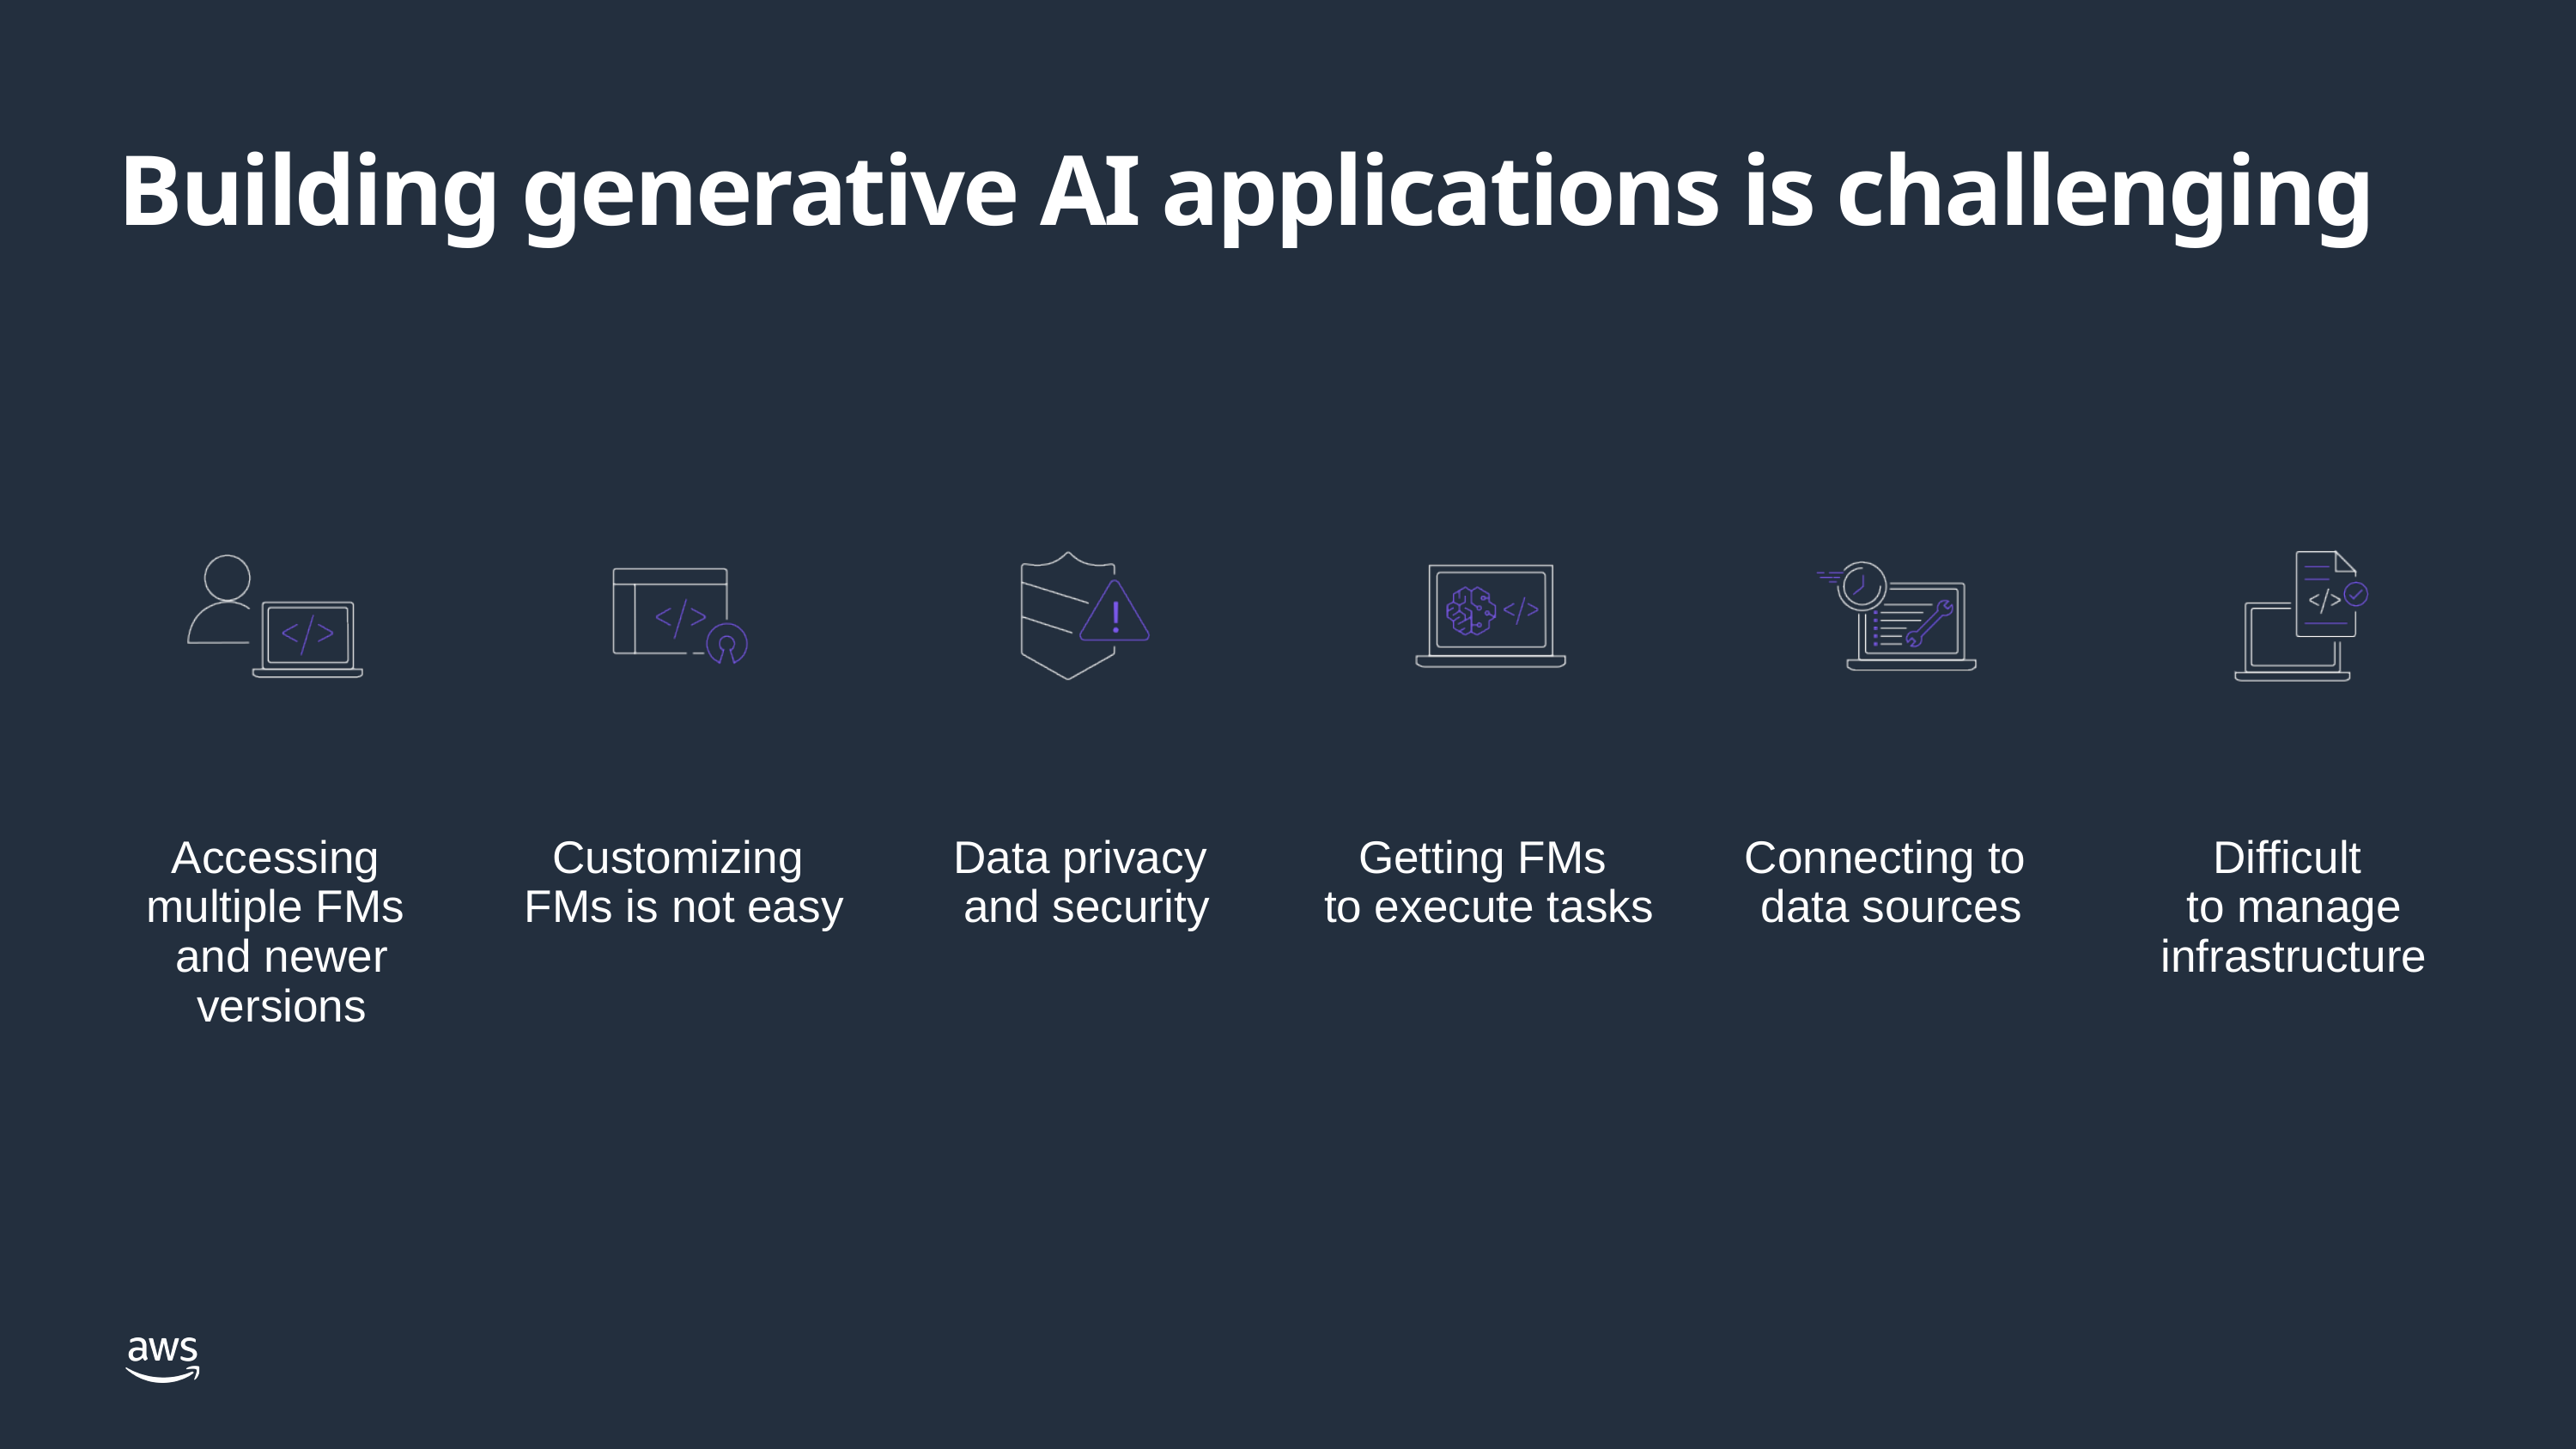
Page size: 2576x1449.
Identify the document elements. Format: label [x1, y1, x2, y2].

text_box [118, 136, 2437, 335]
text_box [1348, 473, 1636, 761]
text_box [893, 831, 1280, 1199]
text_box [943, 473, 1230, 761]
text_box [1296, 831, 1683, 1199]
text_box [2159, 473, 2446, 761]
text_box [538, 473, 825, 761]
text_box [125, 1337, 200, 1383]
text_box [2100, 831, 2488, 1199]
text_box [132, 473, 420, 761]
text_box [88, 831, 476, 1199]
text_box [1753, 473, 2041, 761]
text_box [1698, 831, 2086, 1199]
text_box [490, 831, 878, 1199]
